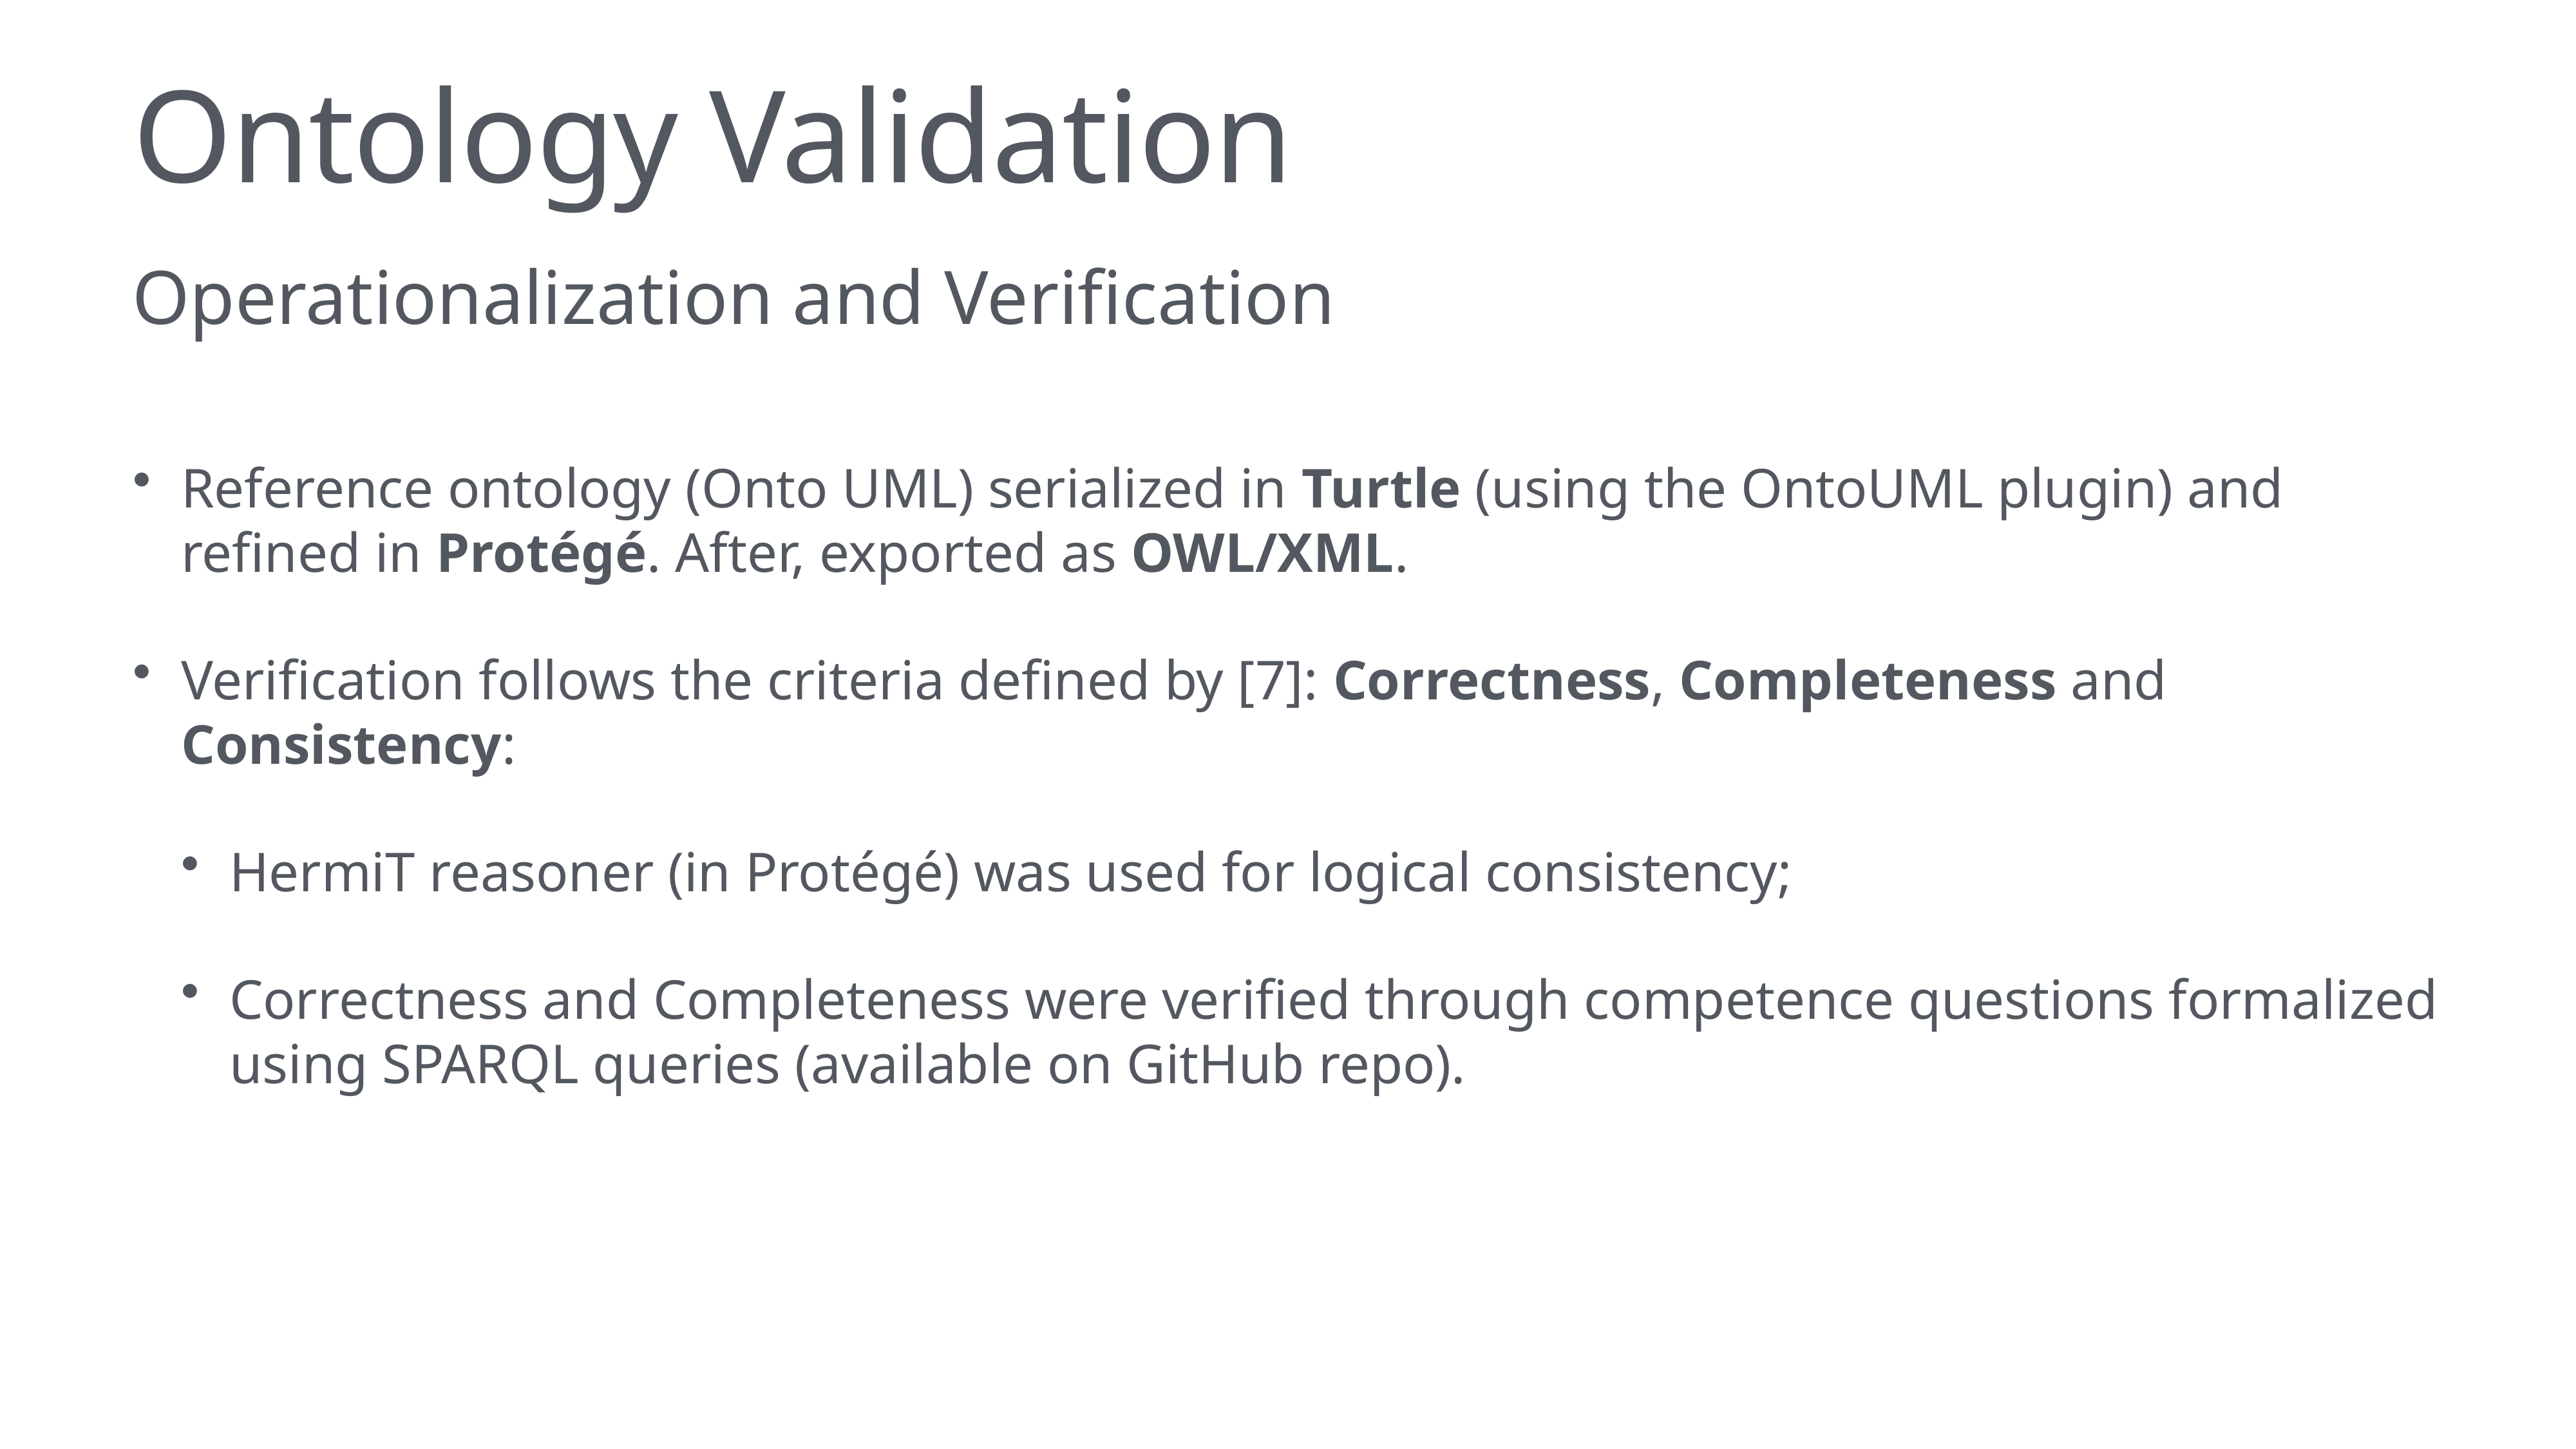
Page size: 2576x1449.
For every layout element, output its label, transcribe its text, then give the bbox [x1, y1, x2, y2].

list Operationalization and Verification [127, 246, 2449, 352]
list Reference ontology (Onto UML) serialized in Turtle (using the OntoUML plugin) and refined in Protégé. After, exported as OWL/XML. Verification follows the criteria defined by [7]: Correctness, Completeness and Consistency: HermiT reasoner (in Protégé) was used for logical consistency; Correctness and Completeness were verified through competence questions formalized using SPARQL queries (available on GitHub repo). [127, 448, 2449, 1321]
title Ontology Validation [127, 66, 2449, 246]
